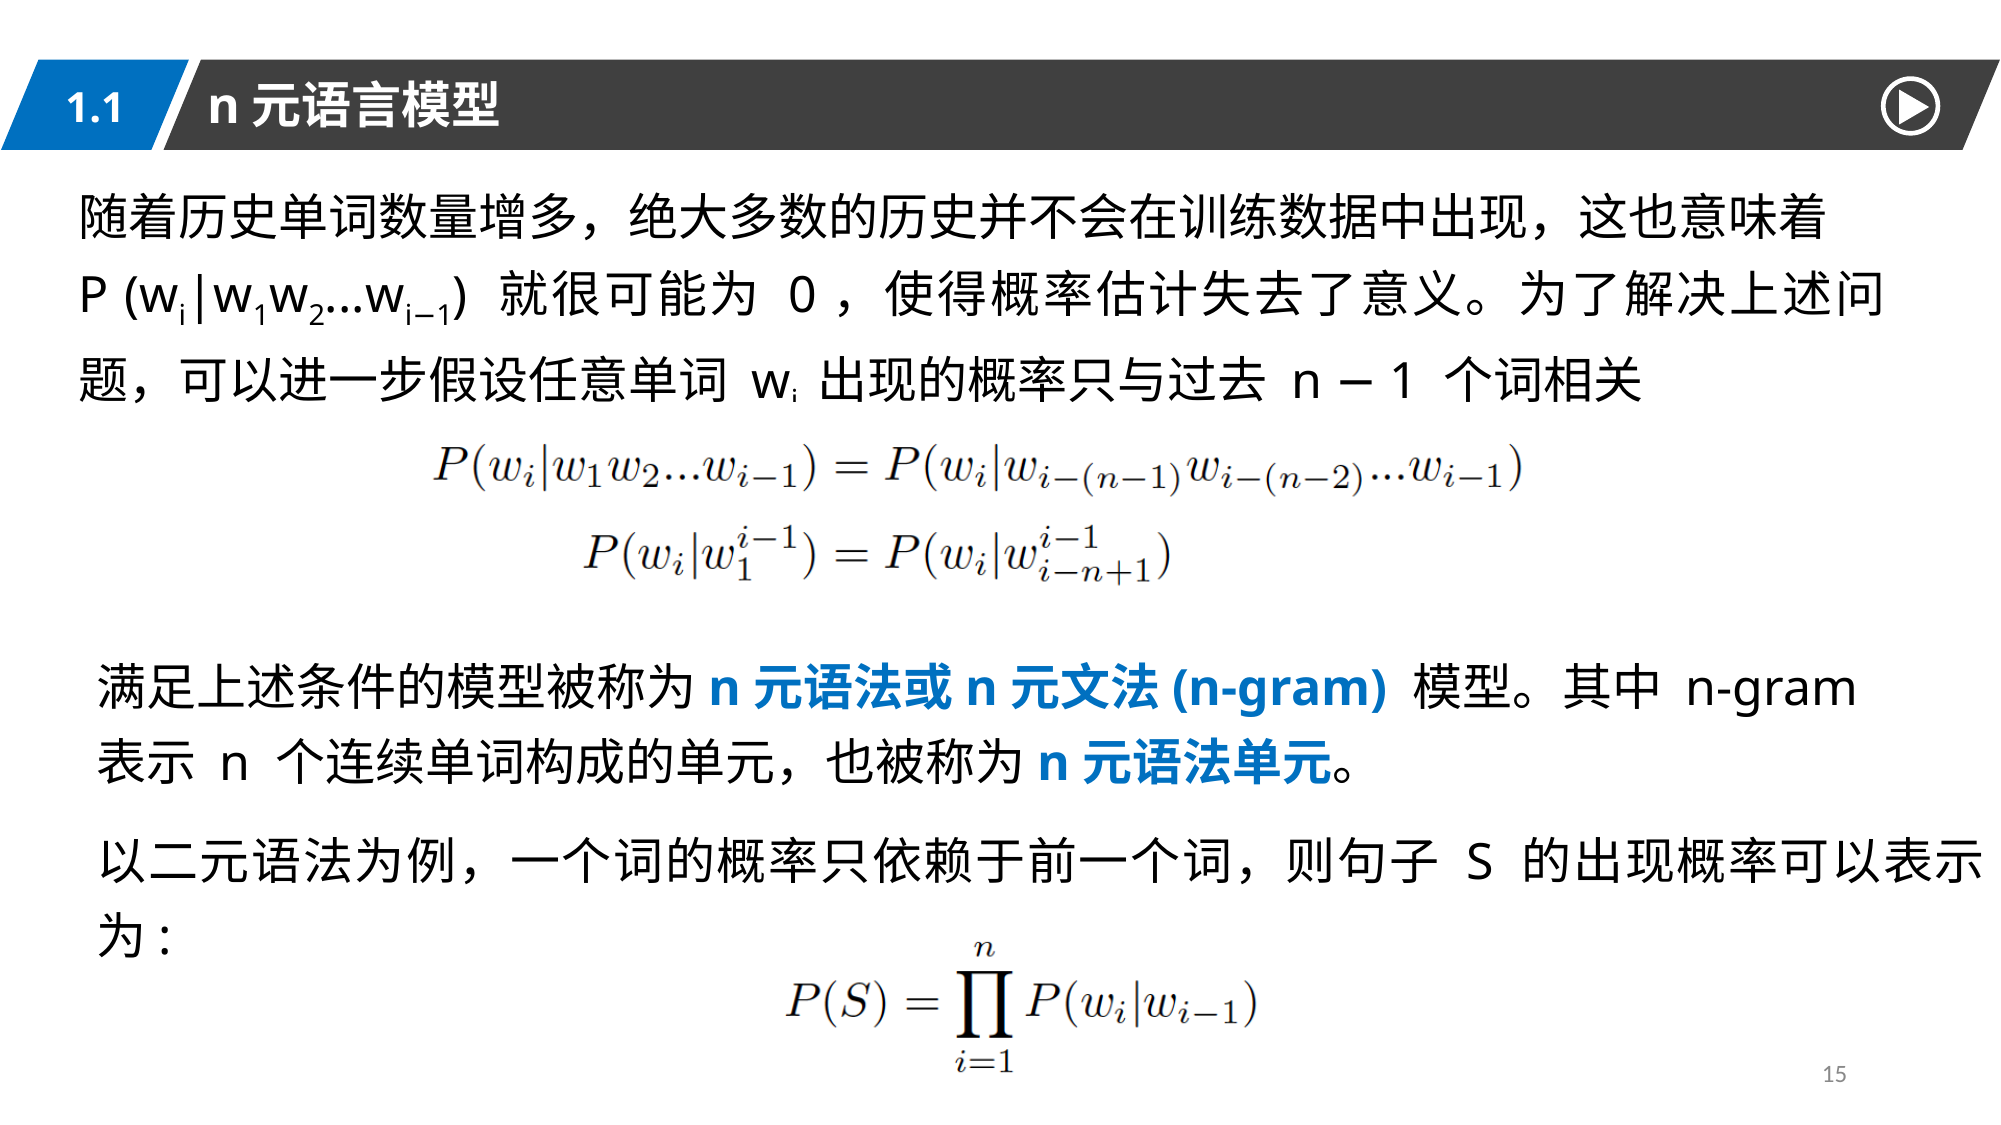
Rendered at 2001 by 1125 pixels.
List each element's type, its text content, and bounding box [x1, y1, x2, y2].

text_box 1.1 [26, 73, 164, 138]
text_box 满足上述条件的模型被称为n元语法或n元文法(n-gram) 模型。其中 n-gram 表示 n 个连续单词构成的单元，也被称为n元语法单元。 [81, 632, 1930, 798]
text_box n元语言模型 [192, 66, 517, 142]
picture [417, 402, 1583, 593]
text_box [1883, 78, 1939, 134]
text_box [32, 59, 189, 120]
picture [761, 918, 1321, 1093]
text_box 随着历史单词数量增多，绝大多数的历史并不会在训练数据中出现，这也意味着 P (wi|w1w2...wi−1) 就很可能为 0，使得概率估计失去了意义。为了解决上述问题，可以进一步假设任意单词 wi 出现的概率只与过去 n − 1 个词相关 [63, 163, 1900, 424]
text_box [163, 59, 2000, 150]
text_box 以二元语法为例，一个词的概率只依赖于前一个词，则句子 S 的出现概率可以表示为: [81, 806, 2000, 972]
slide_number 15 [1412, 1042, 1863, 1103]
text_box [1, 89, 157, 150]
